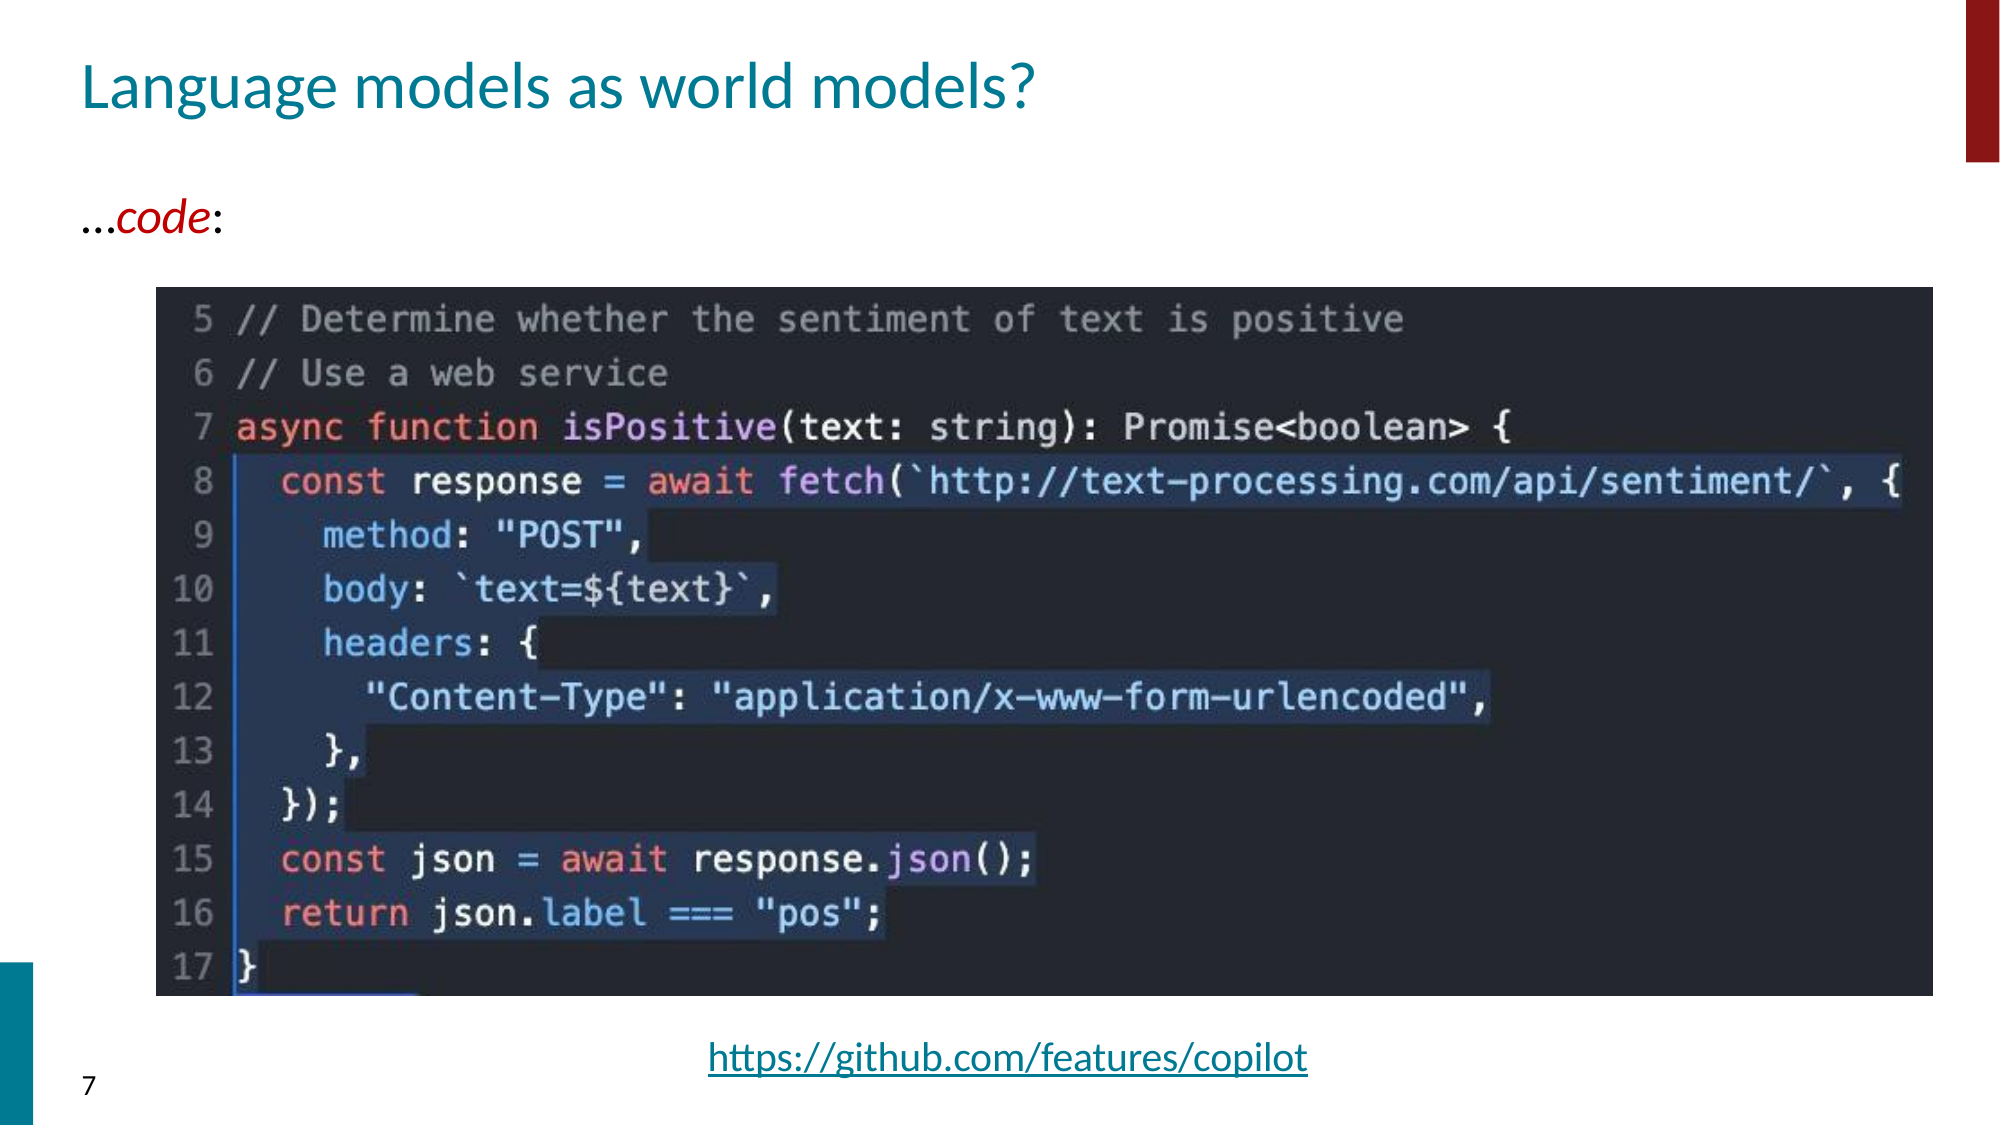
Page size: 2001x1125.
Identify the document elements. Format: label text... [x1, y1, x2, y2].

slide_number 7 [75, 1071, 119, 1125]
text_box https://github.com/features/copilot [705, 1027, 1317, 1080]
title Language models as world models? [73, 39, 1927, 230]
text_box …code: [79, 181, 227, 244]
picture [155, 287, 1933, 996]
